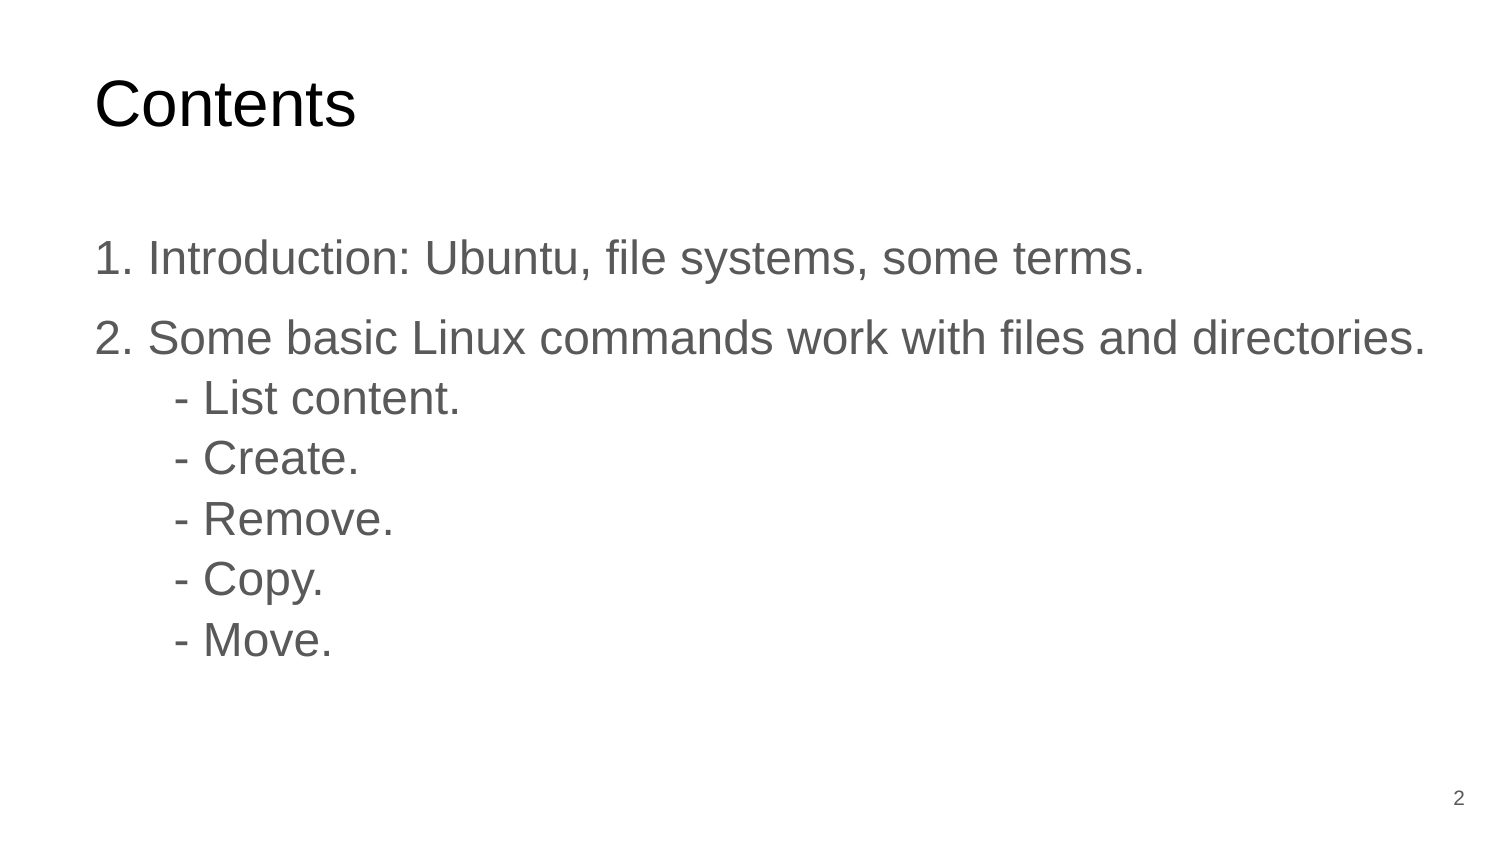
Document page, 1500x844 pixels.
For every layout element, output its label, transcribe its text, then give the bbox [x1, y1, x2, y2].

slide_number ‹#› [1389, 764, 1480, 830]
title Contents [79, 50, 430, 155]
subtitle 1. Introduction: Ubuntu, file systems, some terms. 2. Some basic Linux commands work with files and directories. - List content. - Create. - Remove. - Copy. - Move. [79, 188, 1460, 718]
